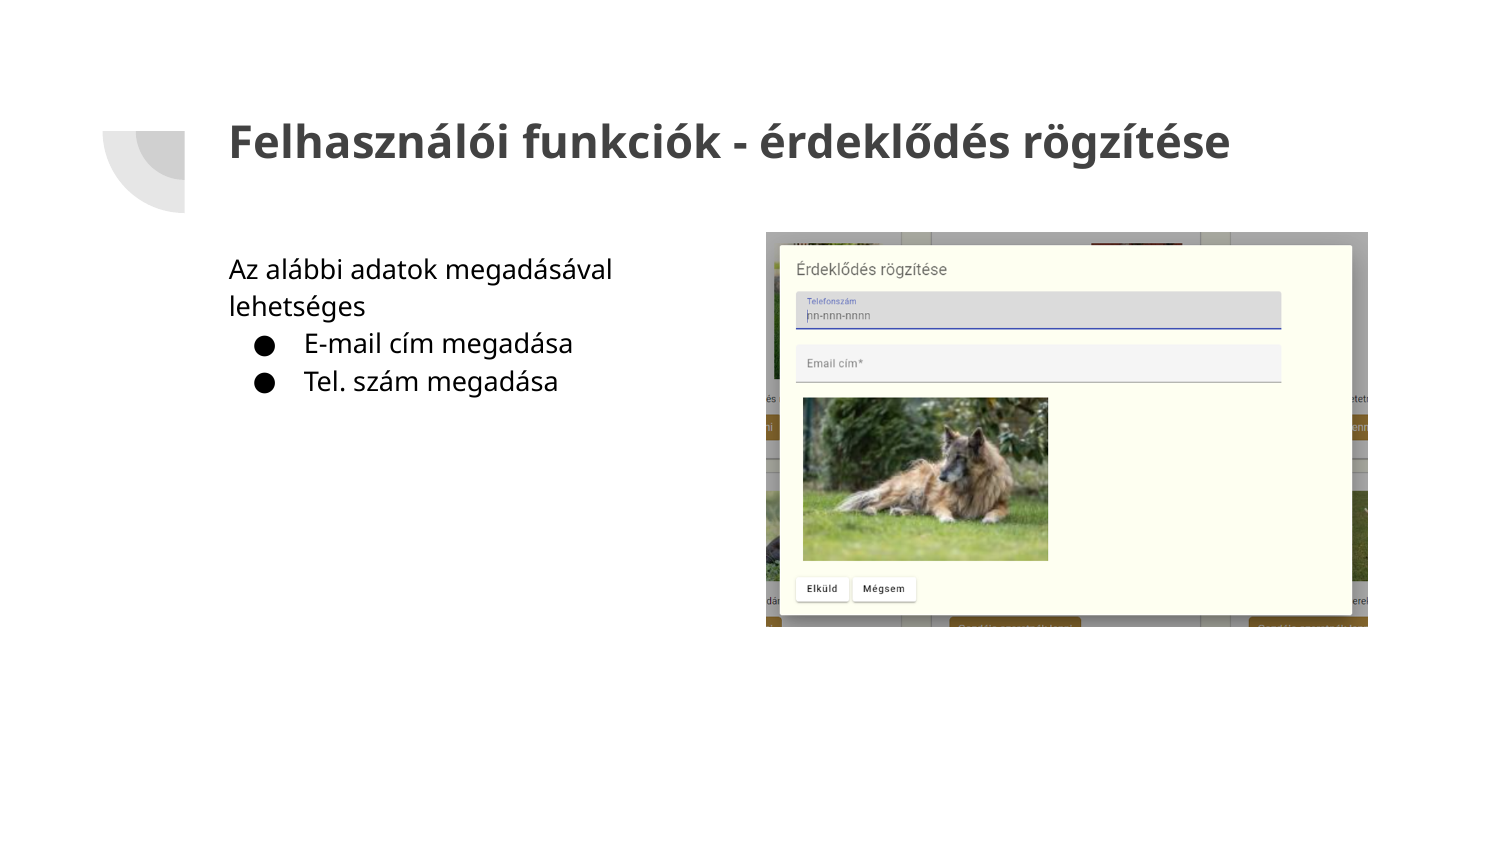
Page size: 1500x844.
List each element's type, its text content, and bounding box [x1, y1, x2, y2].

picture [765, 232, 1368, 627]
title Felhasználói funkciók - érdeklődés rögzítése [213, 98, 1368, 215]
text_box Az alábbi adatok megadásával lehetséges E-mail cím megadása Tel. szám megadása [213, 232, 750, 412]
